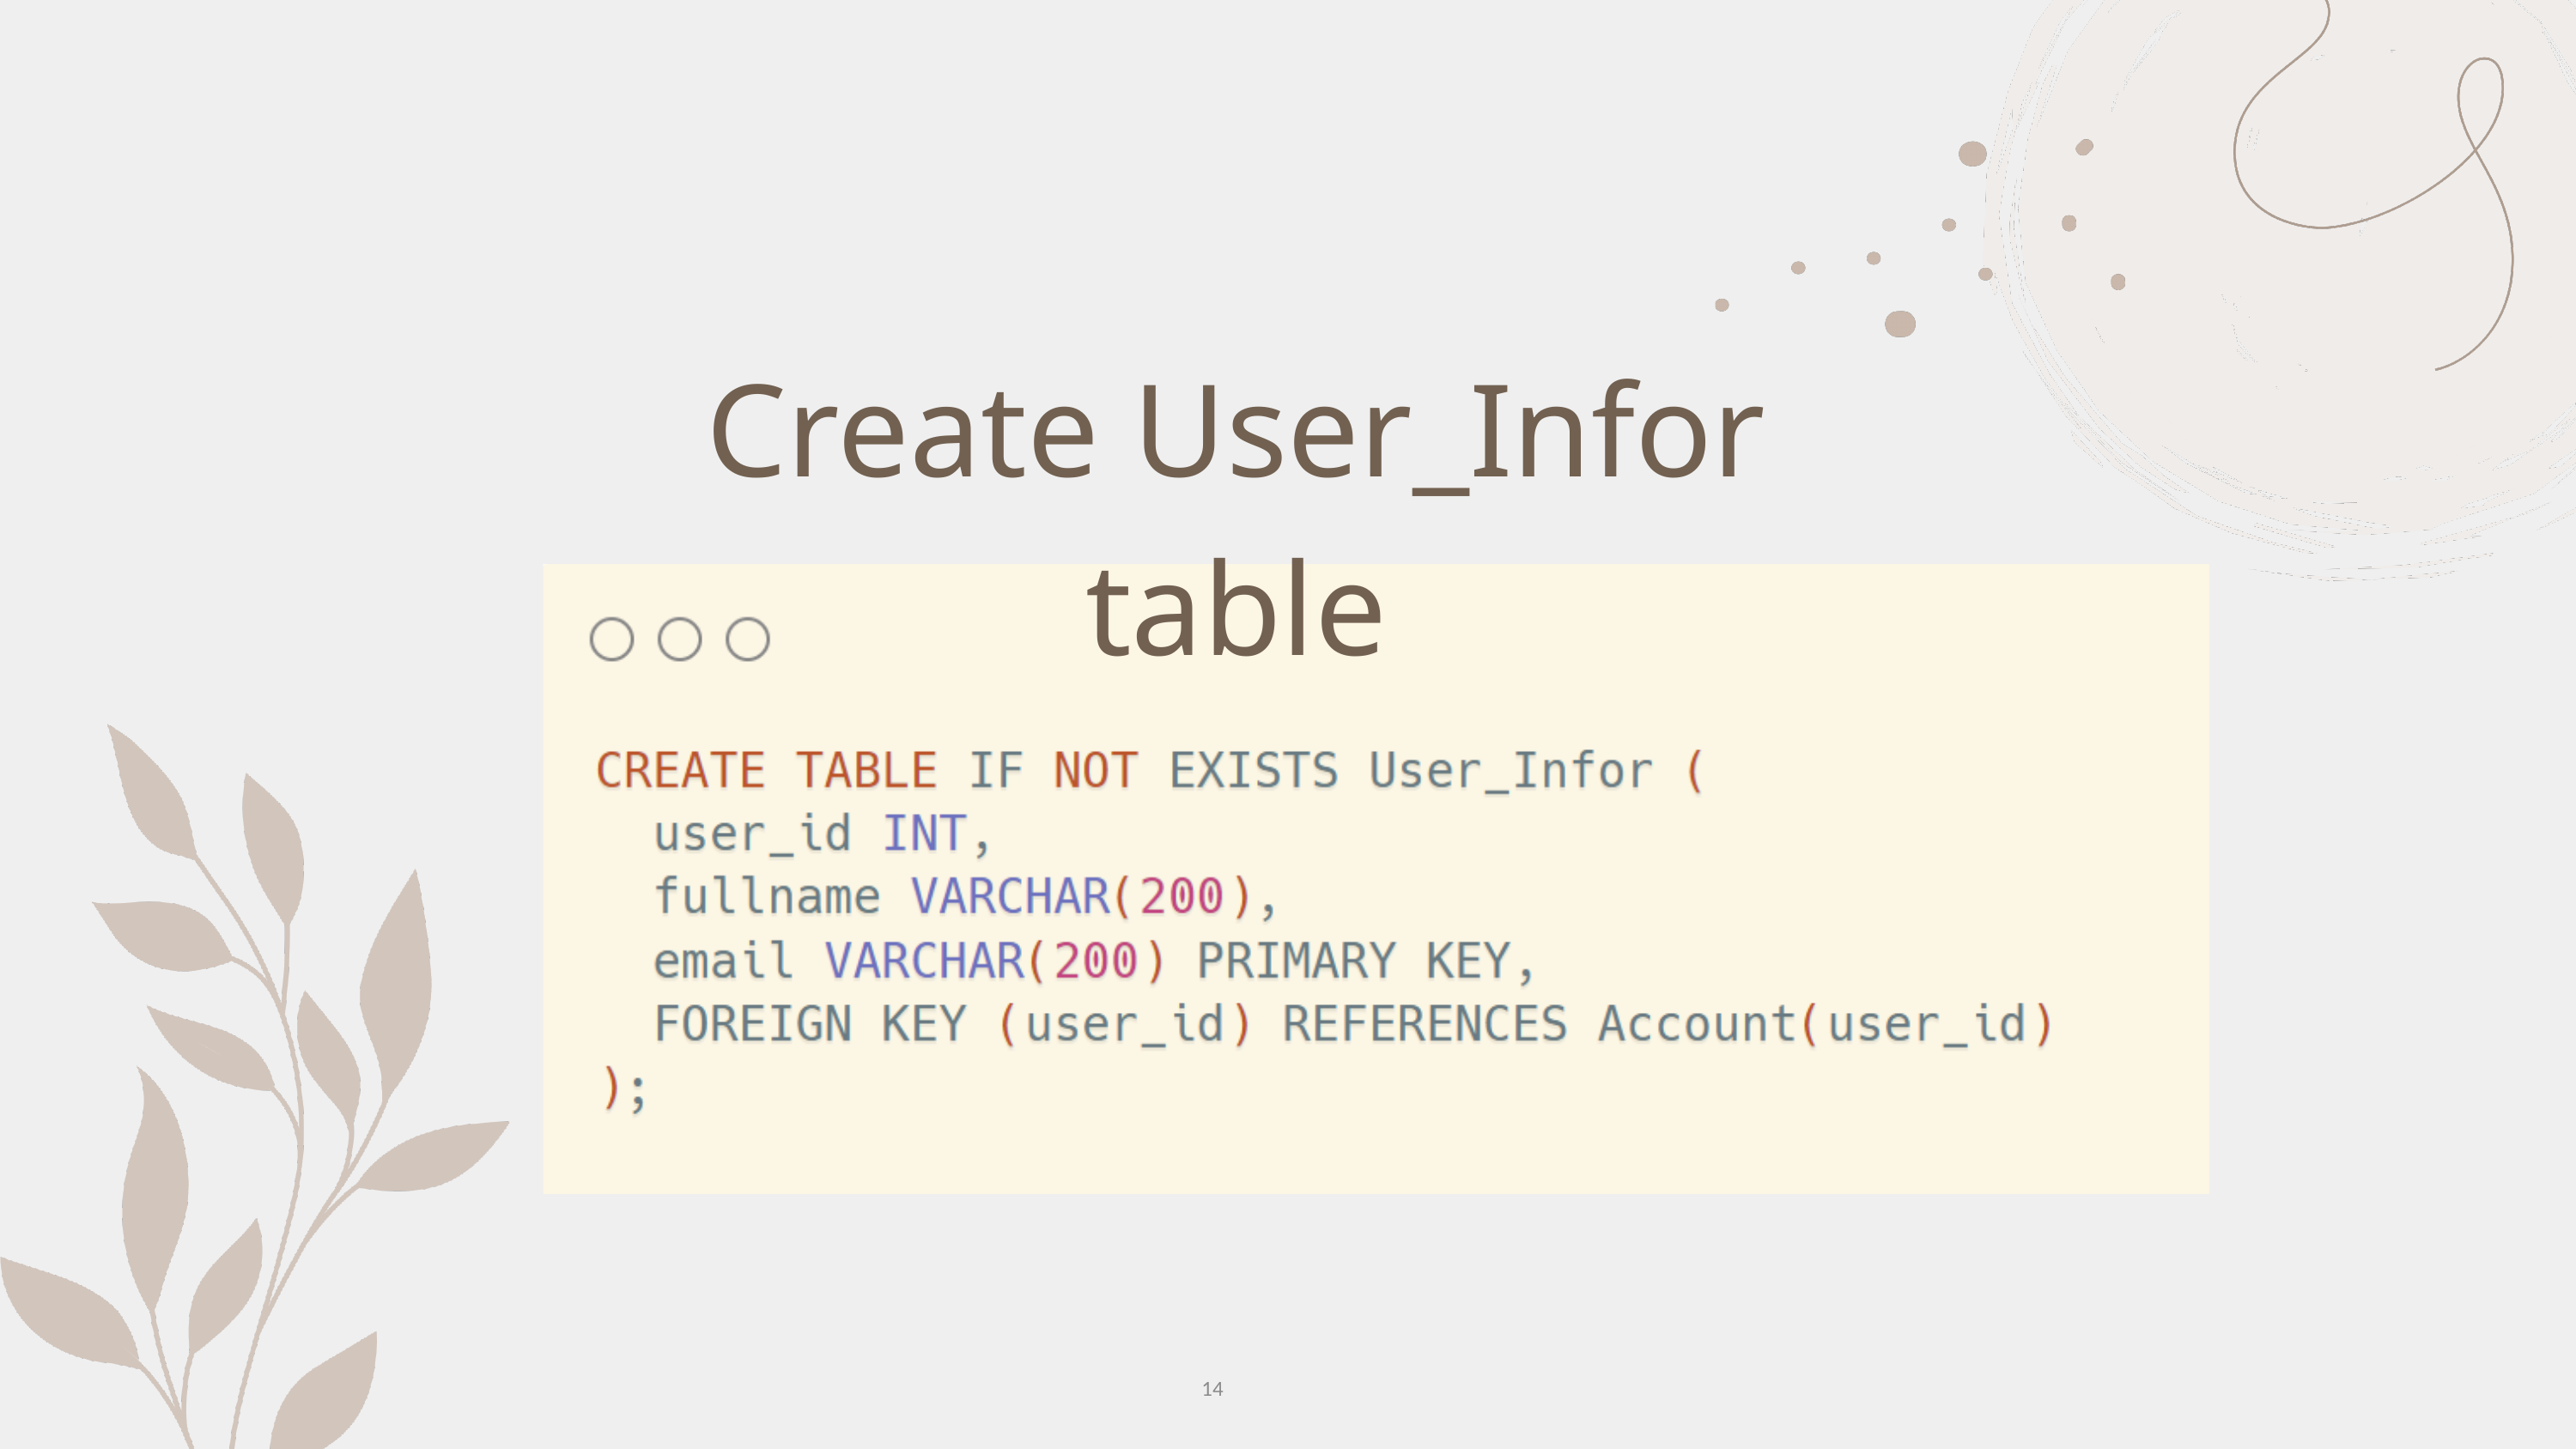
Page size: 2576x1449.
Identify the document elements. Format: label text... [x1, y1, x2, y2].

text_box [1715, 0, 2576, 581]
text_box [0, 724, 510, 1449]
slide_number 14 [935, 1361, 1236, 1414]
text_box [543, 564, 2209, 1194]
text_box Create User_Infor table [690, 323, 1783, 682]
